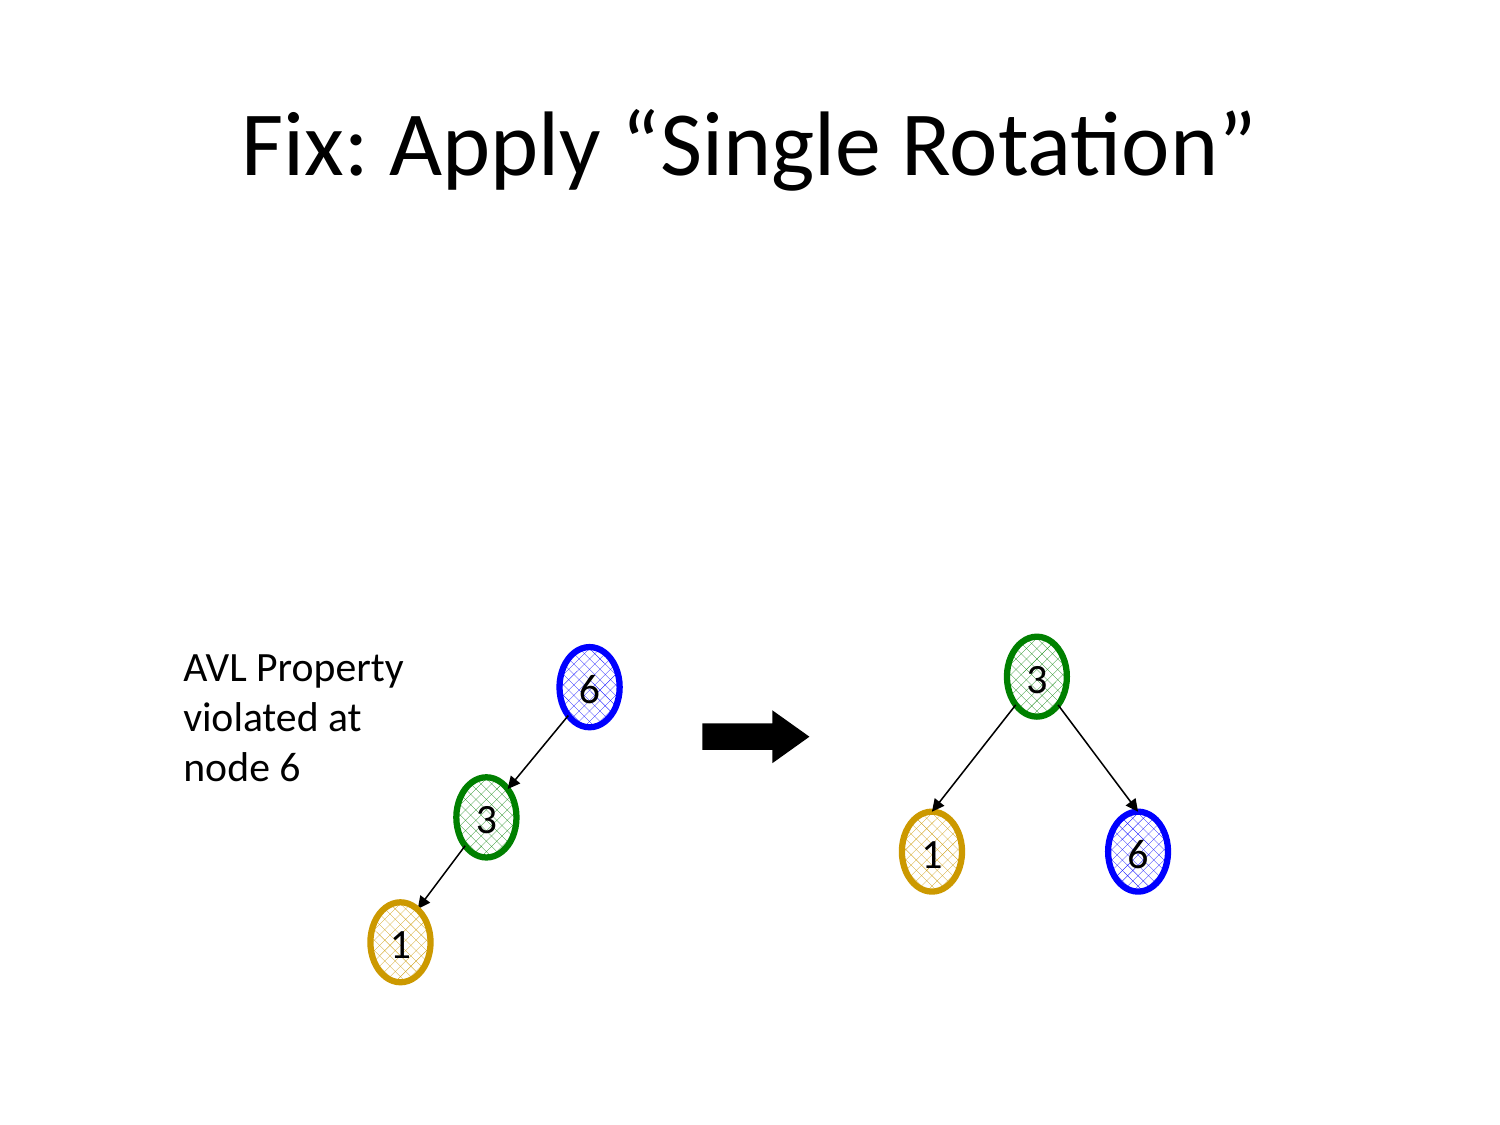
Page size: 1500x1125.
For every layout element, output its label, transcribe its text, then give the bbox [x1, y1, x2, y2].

text_box 6 [1108, 811, 1169, 892]
text_box 6 [559, 647, 620, 728]
text_box 1 [370, 902, 431, 983]
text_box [1044, 718, 1152, 799]
text_box 3 [456, 777, 517, 858]
text_box 1 [901, 811, 963, 892]
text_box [507, 715, 569, 790]
text_box AVL Property violated at node 6 [168, 632, 446, 797]
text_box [920, 716, 1028, 801]
title Fix: Apply “Single Rotation” [75, 45, 1425, 233]
text_box 3 [1006, 636, 1067, 717]
text_box [703, 711, 809, 762]
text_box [409, 853, 474, 902]
